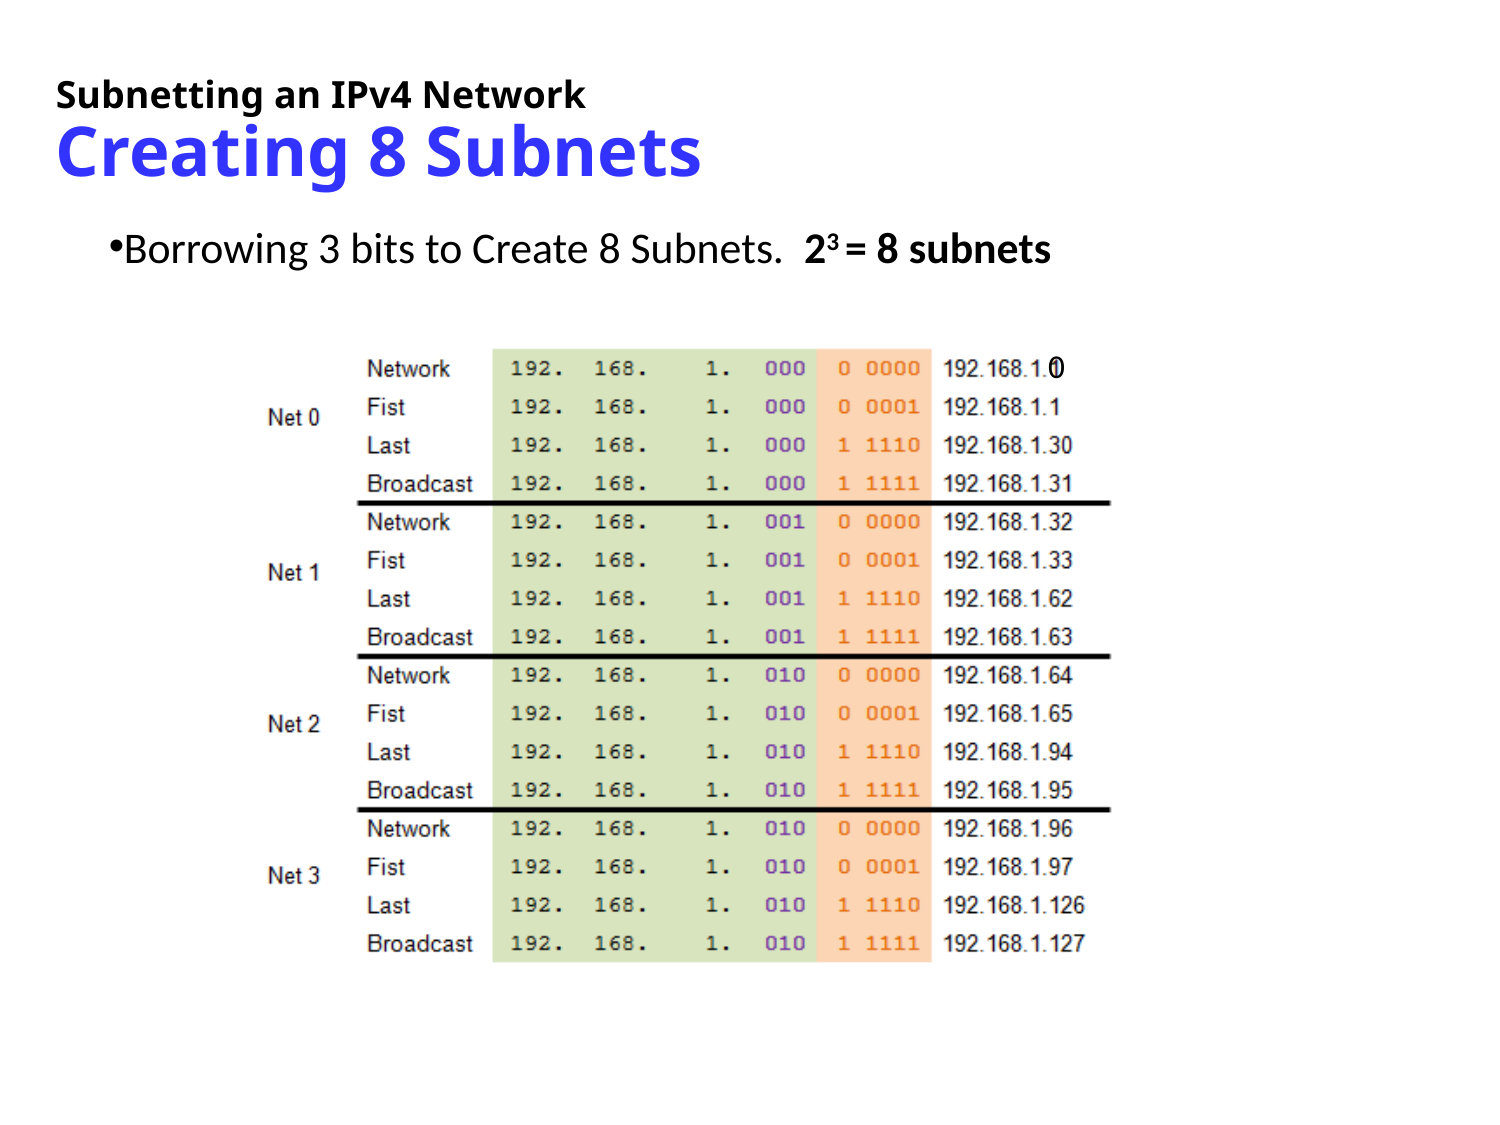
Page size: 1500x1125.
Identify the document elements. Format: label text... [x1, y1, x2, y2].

title Subnetting an IPv4 Network Creating 8 Subnets [40, 65, 1377, 203]
picture [241, 331, 1145, 964]
list Borrowing 3 bits to Create 8 Subnets. 23 = 8 subnets [93, 224, 1442, 1071]
